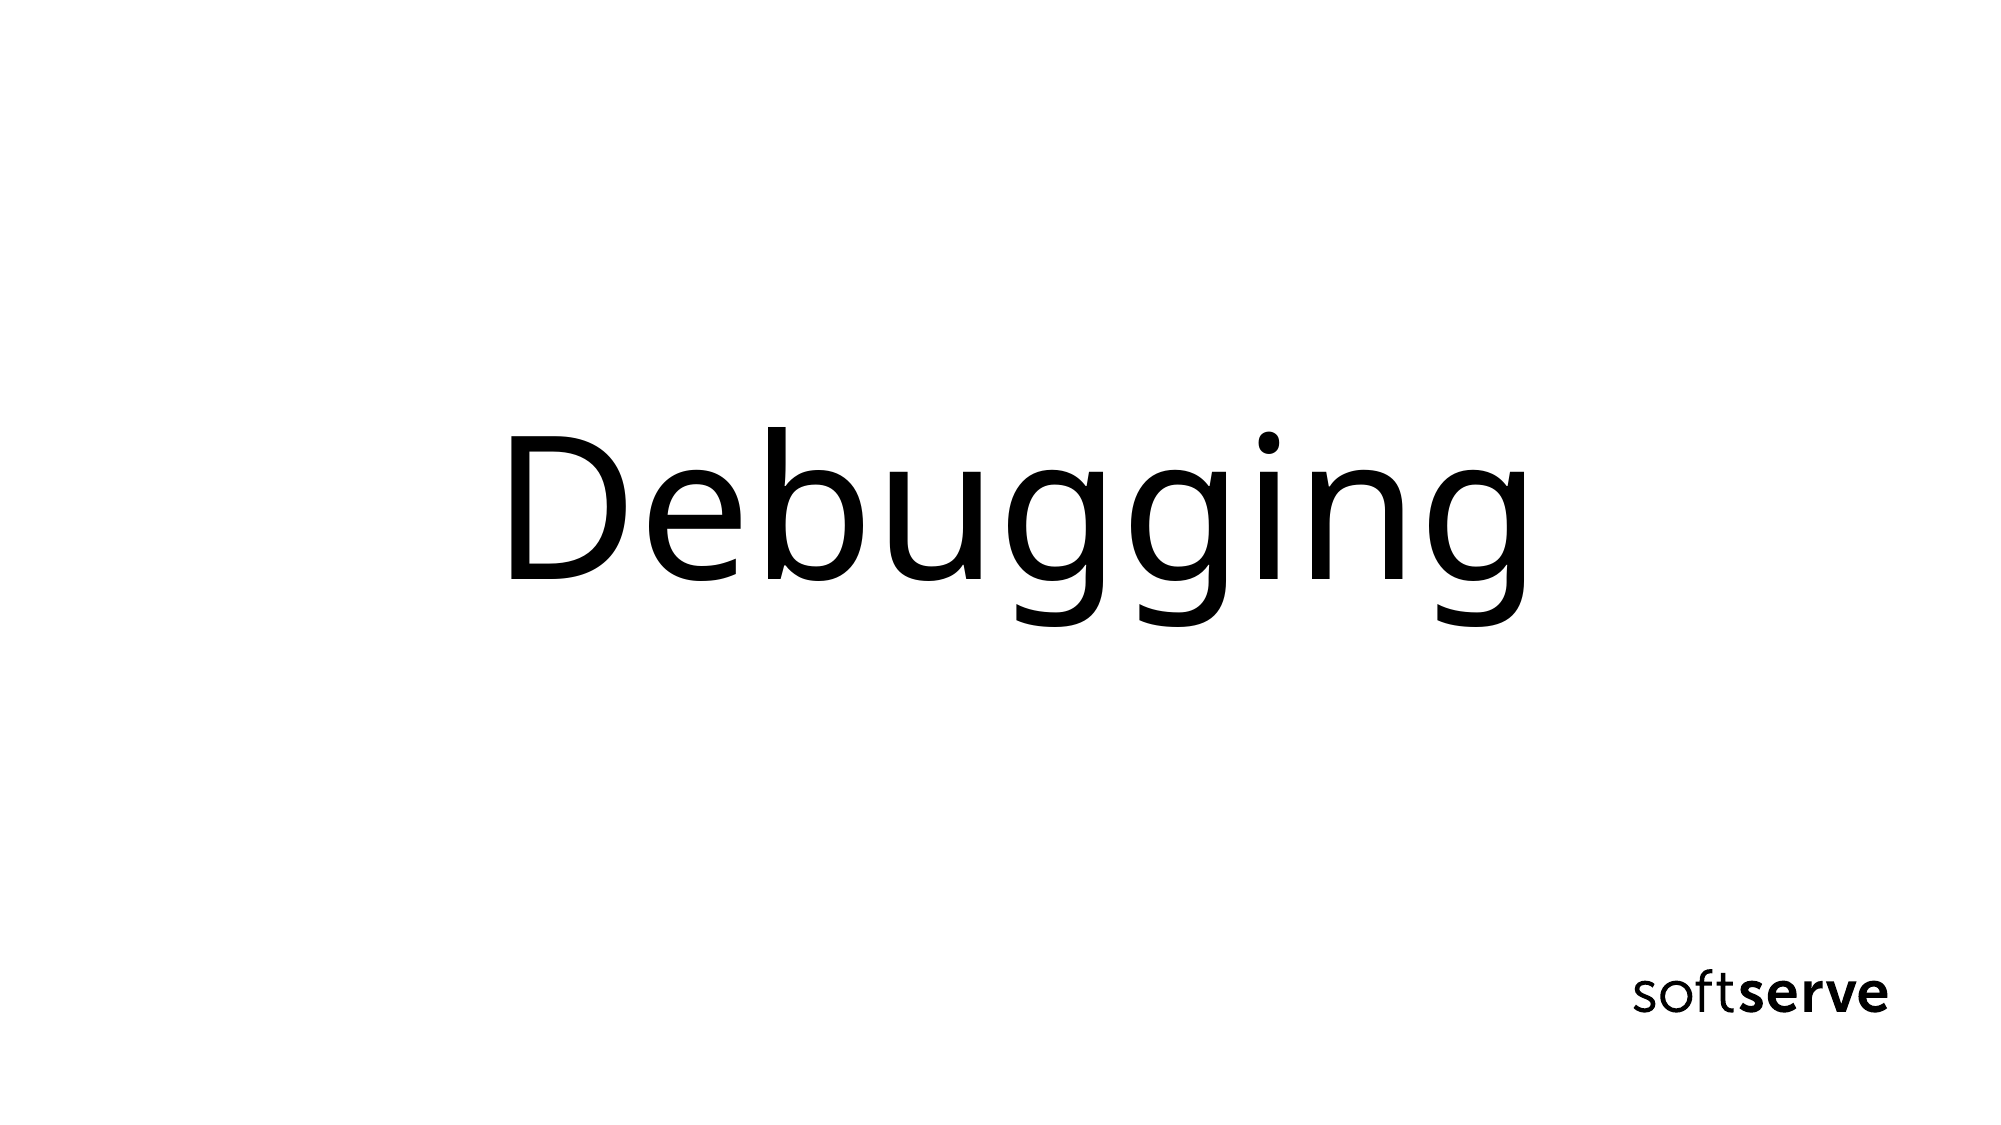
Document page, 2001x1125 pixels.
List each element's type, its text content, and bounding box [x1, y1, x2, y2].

list Debugging [74, 138, 1960, 1038]
